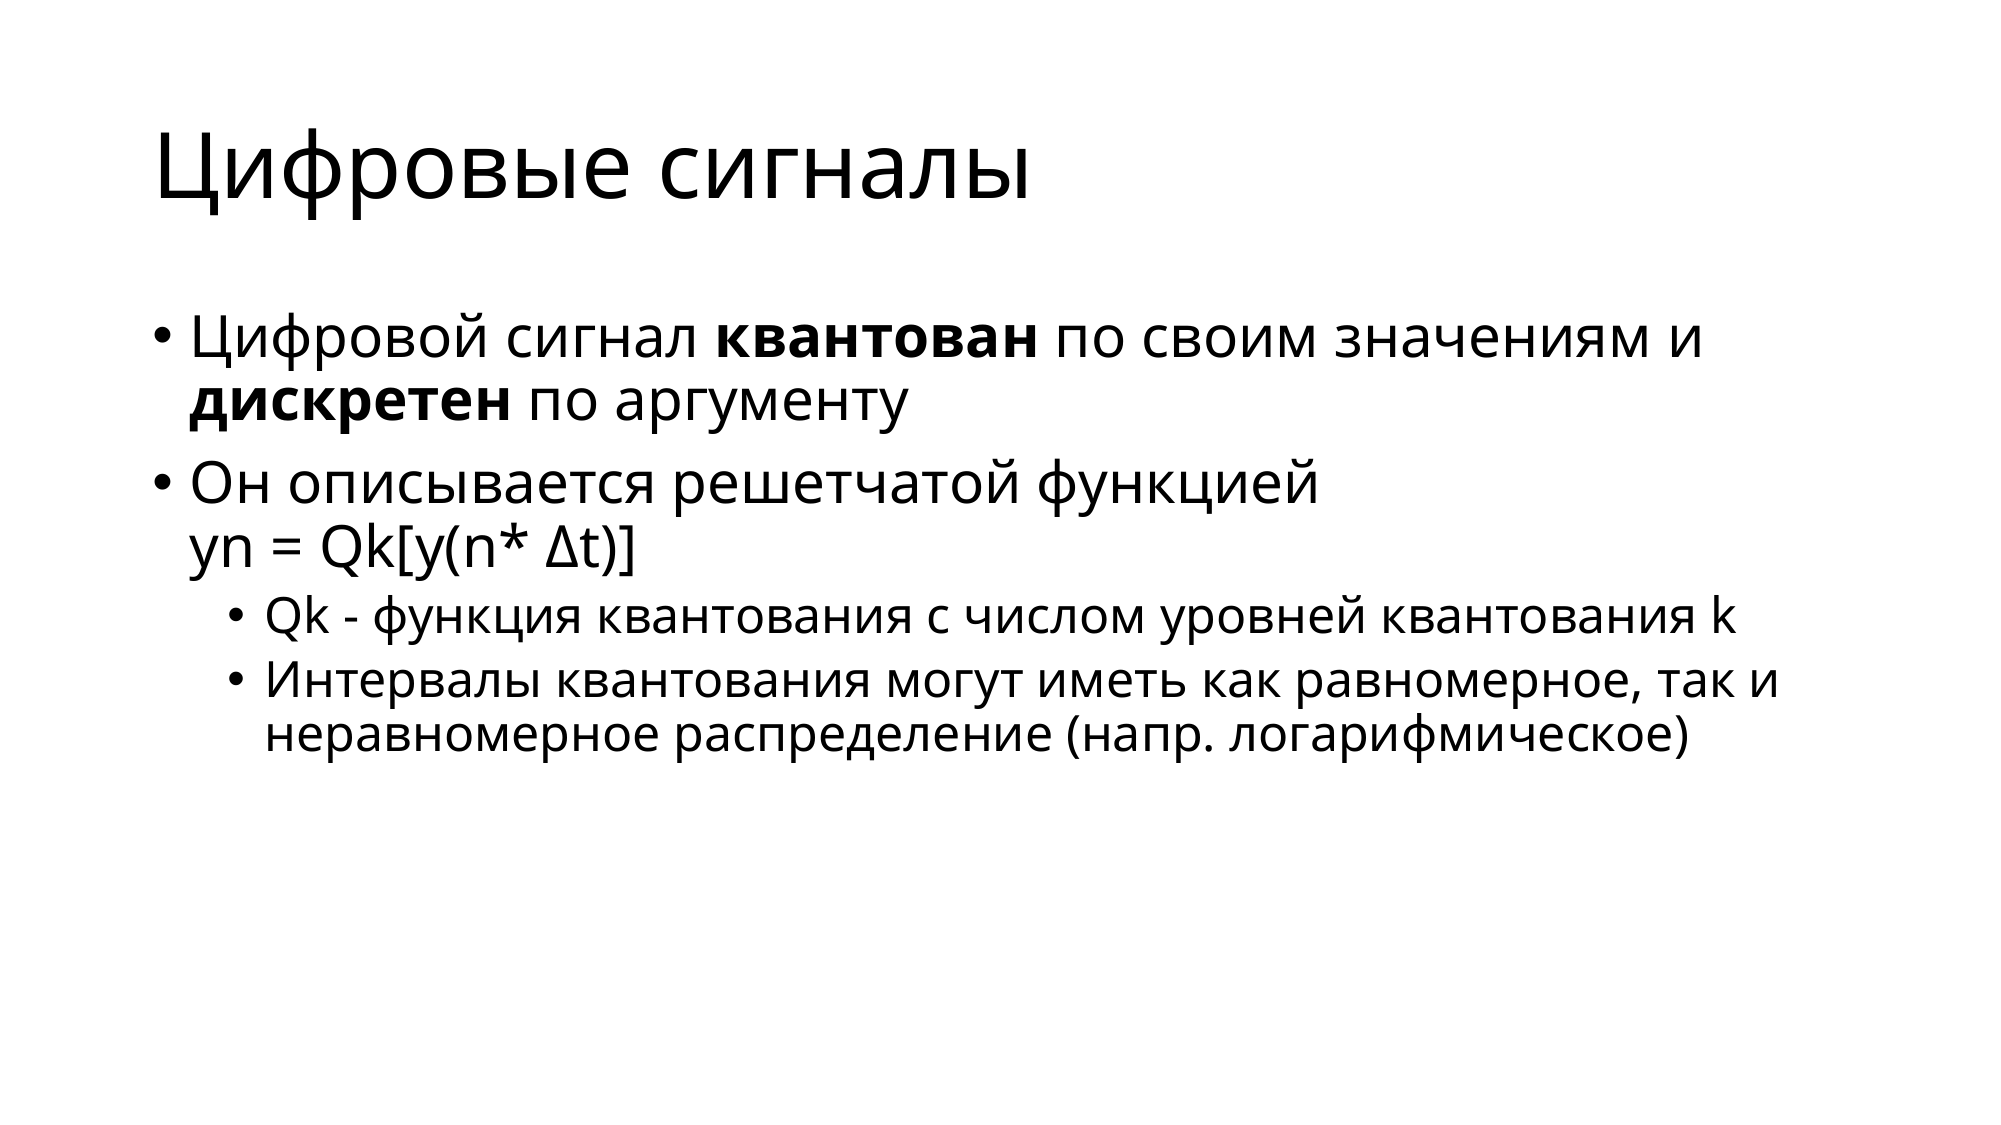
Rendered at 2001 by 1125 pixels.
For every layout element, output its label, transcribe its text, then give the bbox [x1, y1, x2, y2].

title Цифровые сигналы [137, 59, 1863, 278]
list Цифровой сигнал квантован по своим значениям и дискретен по аргументу Он описывается решетчатой функцией yn = Qk[y(n* Δt)] Qk - функция квантования с числом уровней квантования k Интервалы квантования могут иметь как равномерное, так и неравномерное распределение (напр. логарифмическое) [137, 299, 1863, 1014]
